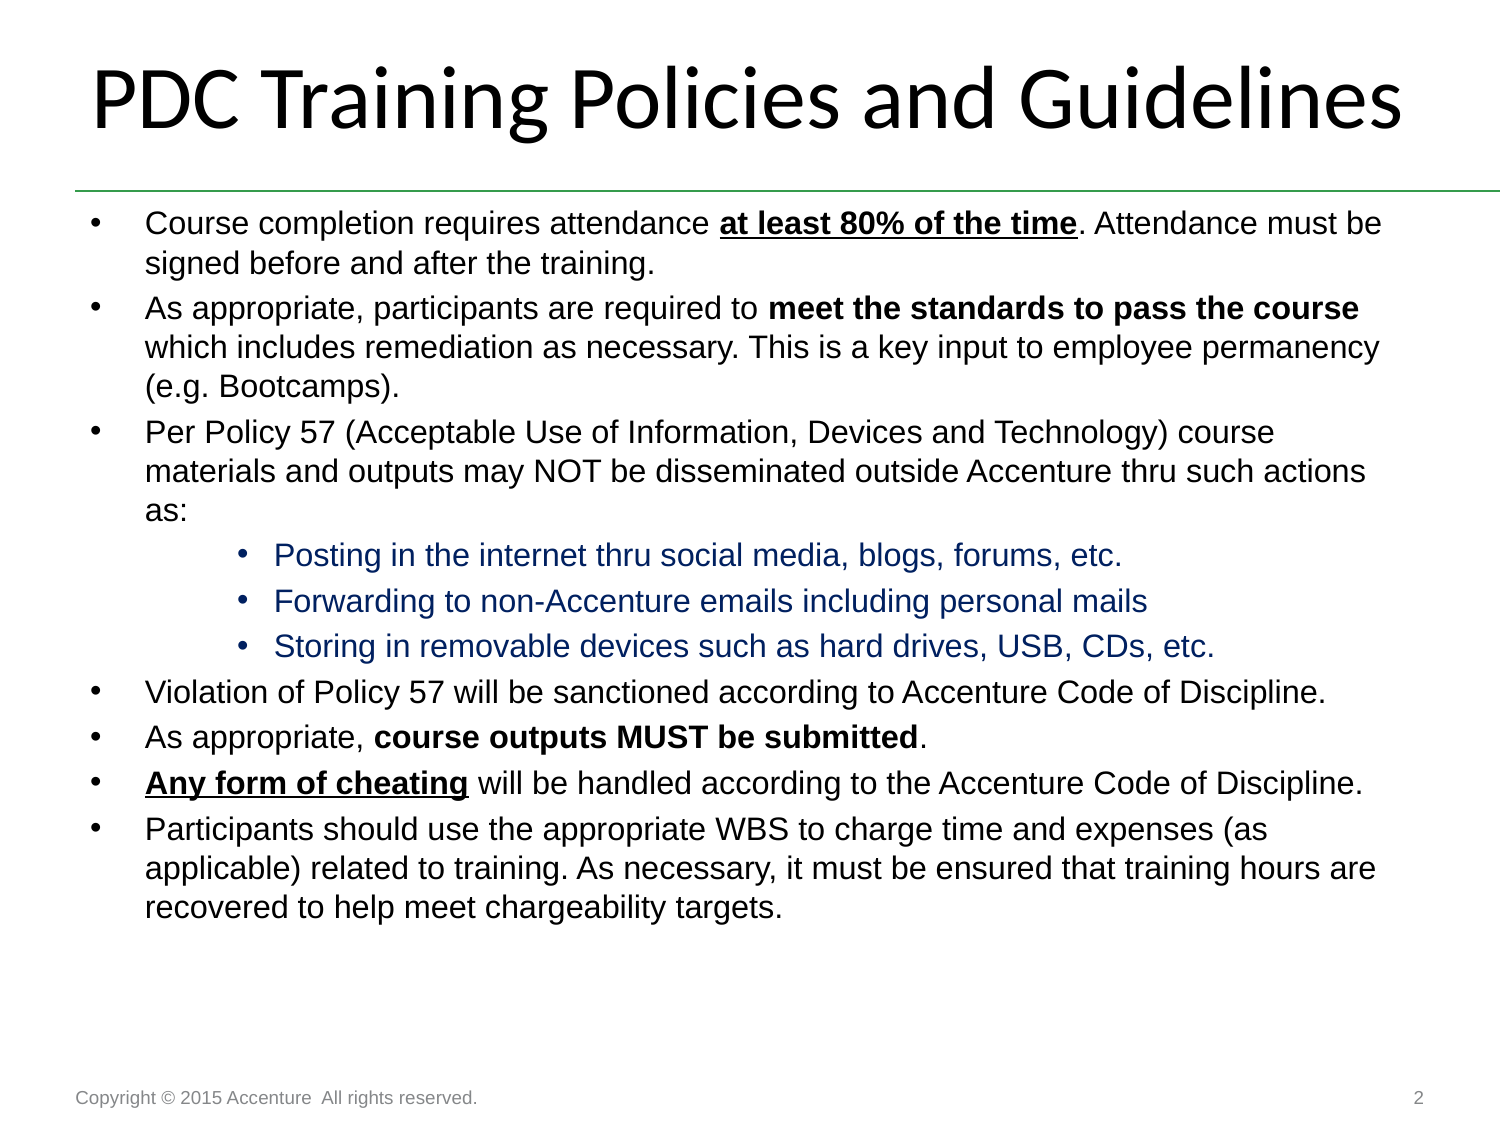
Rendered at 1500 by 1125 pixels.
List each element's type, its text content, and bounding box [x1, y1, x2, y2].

list Course completion requires attendance at least 80% of the time. Attendance must be signed before and after the training. As appropriate, participants are required to meet the standards to pass the course which includes remediation as necessary. This is a key input to employee permanency (e.g. Bootcamps). Per Policy 57 (Acceptable Use of Information, Devices and Technology) course materials and outputs may NOT be disseminated outside Accenture thru such actions as: Posting in the internet thru social media, blogs, forums, etc. Forwarding to non-Accenture emails including personal mails Storing in removable devices such as hard drives, USB, CDs, etc. Violation of Policy 57 will be sanctioned according to Accenture Code of Discipline. As appropriate, course outputs MUST be submitted. Any form of cheating will be handled according to the Accenture Code of Discipline. Participants should use the appropriate WBS to charge time and expenses (as applicable) related to training. As necessary, it must be ensured that training hours are recovered to help meet chargeability targets. [75, 195, 1425, 938]
title PDC Training Policies and Guidelines [75, 27, 1422, 157]
